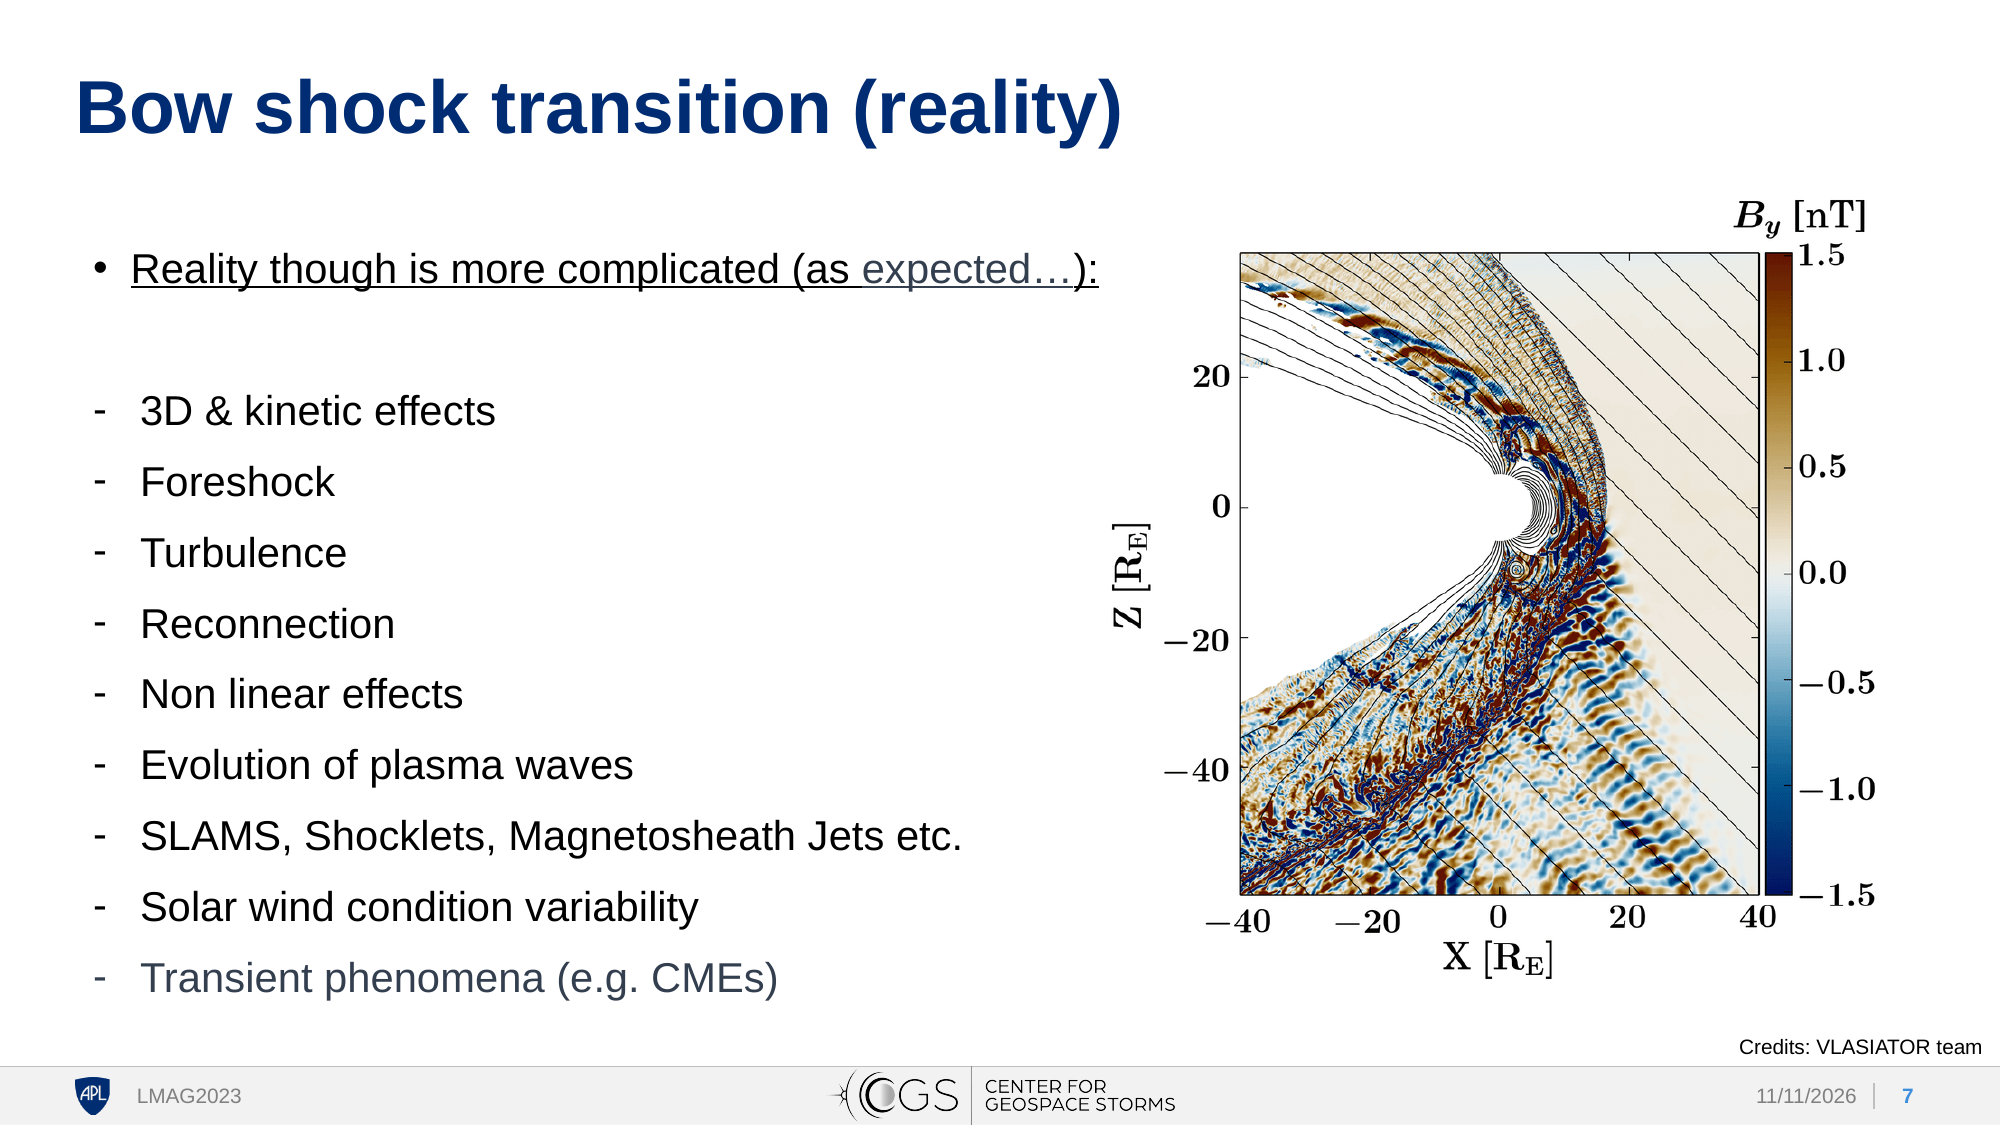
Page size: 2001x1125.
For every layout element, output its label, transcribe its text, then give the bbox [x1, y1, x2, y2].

text_box Credits: VLASIATOR team [1724, 1025, 1998, 1066]
text_box Reality though is more complicated (as expected…): 3D & kinetic effects Foreshock Turbulence Reconnection Non linear effects Evolution of plasma waves SLAMS, Shocklets, Magnetosheath Jets etc. Solar wind condition variability Transient phenomena (e.g. CMEs) [78, 234, 1114, 1009]
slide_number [1646, 1066, 1872, 1125]
slide_number 7 [1876, 1066, 1940, 1125]
picture [1109, 197, 1877, 981]
picture [824, 1066, 1175, 1125]
title Bow shock transition (reality) [75, 68, 1925, 194]
footer LMAG2023 [121, 1066, 647, 1125]
